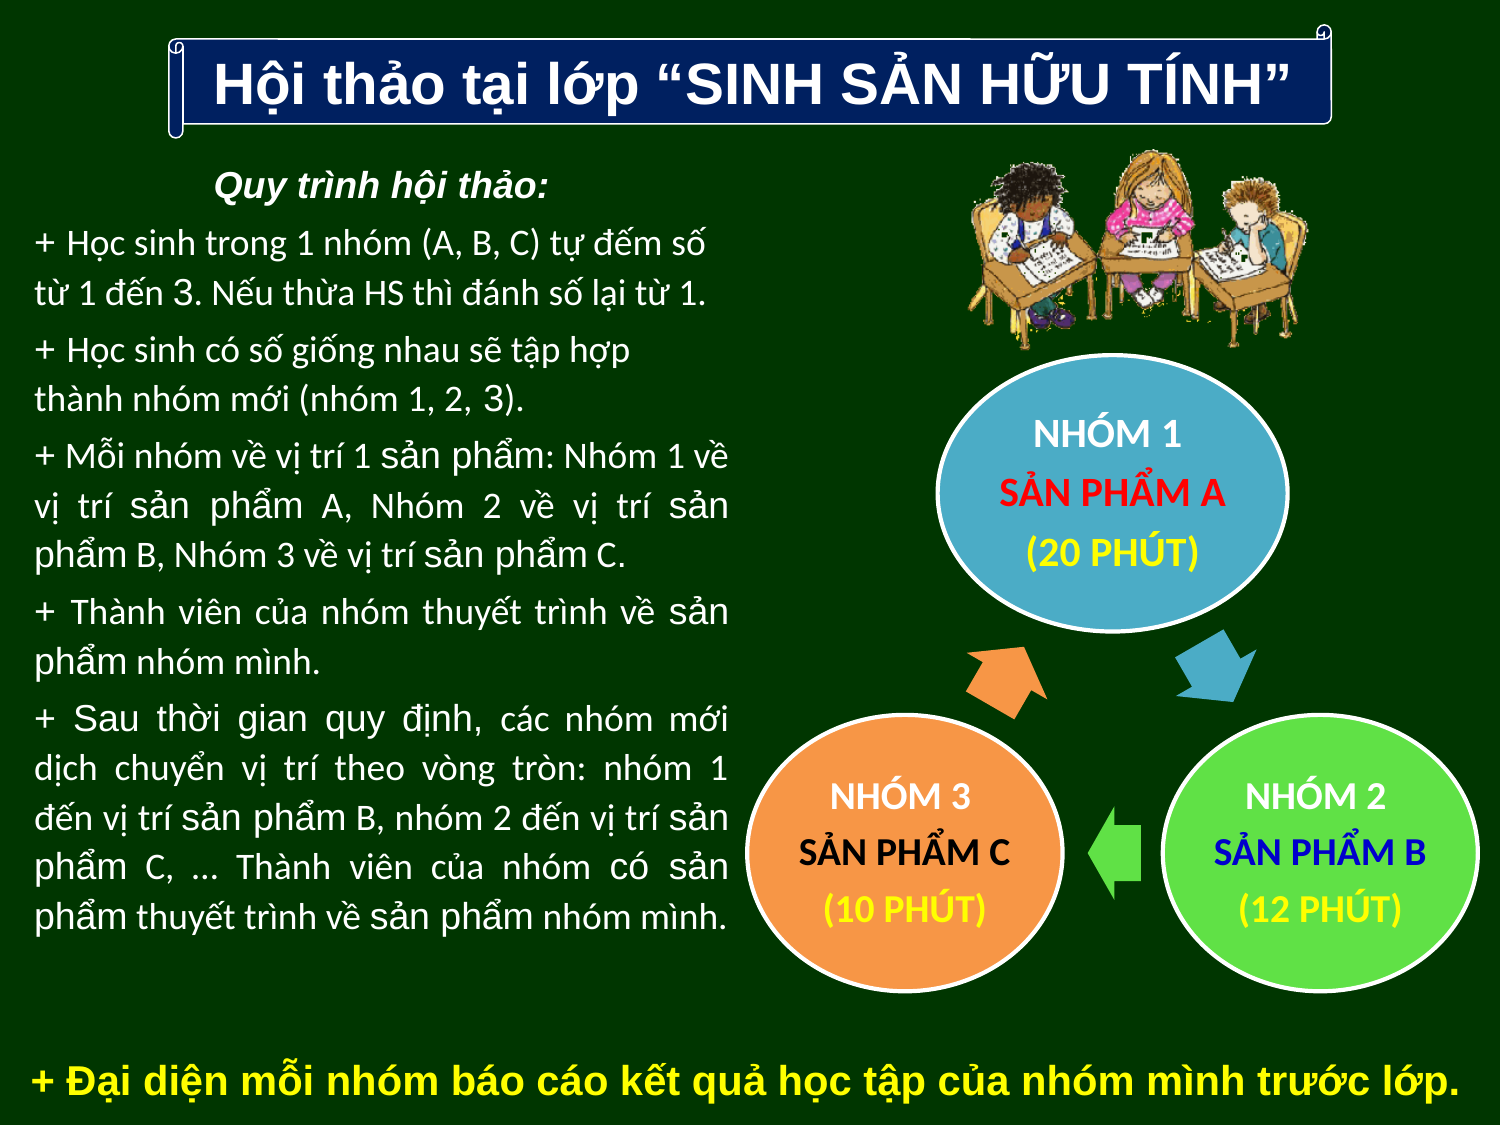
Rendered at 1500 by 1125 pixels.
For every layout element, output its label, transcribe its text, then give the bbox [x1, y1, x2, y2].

text_box + Đại diện mỗi nhóm báo cáo kết quả học tập của nhóm mình trước lớp. [15, 1046, 1485, 1111]
picture [962, 149, 1311, 356]
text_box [649, 354, 1500, 992]
text_box Hội thảo tại lớp “SINH SẢN HỮU TÍNH” [168, 24, 1332, 138]
list Quy trình hội thảo: + Học sinh trong 1 nhóm (A, B, C) tự đếm số từ 1 đến 3. Nếu thừa HS thì đánh số lại từ 1. + Học sinh có số giống nhau sẽ tập hợp thành nhóm mới (nhóm 1, 2, 3). + Mỗi nhóm về vị trí 1 sản phẩm: Nhóm 1 về vị trí sản phẩm A, Nhóm 2 về vị trí sản phẩm B, Nhóm 3 về vị trí sản phẩm C. + Thành viên của nhóm thuyết trình về sản phẩm nhóm mình. + Sau thời gian quy định, các nhóm mới dịch chuyển vị trí theo vòng tròn: nhóm 1 đến vị trí sản phẩm B, nhóm 2 đến vị trí sản phẩm C, … Thành viên của nhóm có sản phẩm thuyết trình về sản phẩm nhóm mình. [19, 149, 745, 1037]
